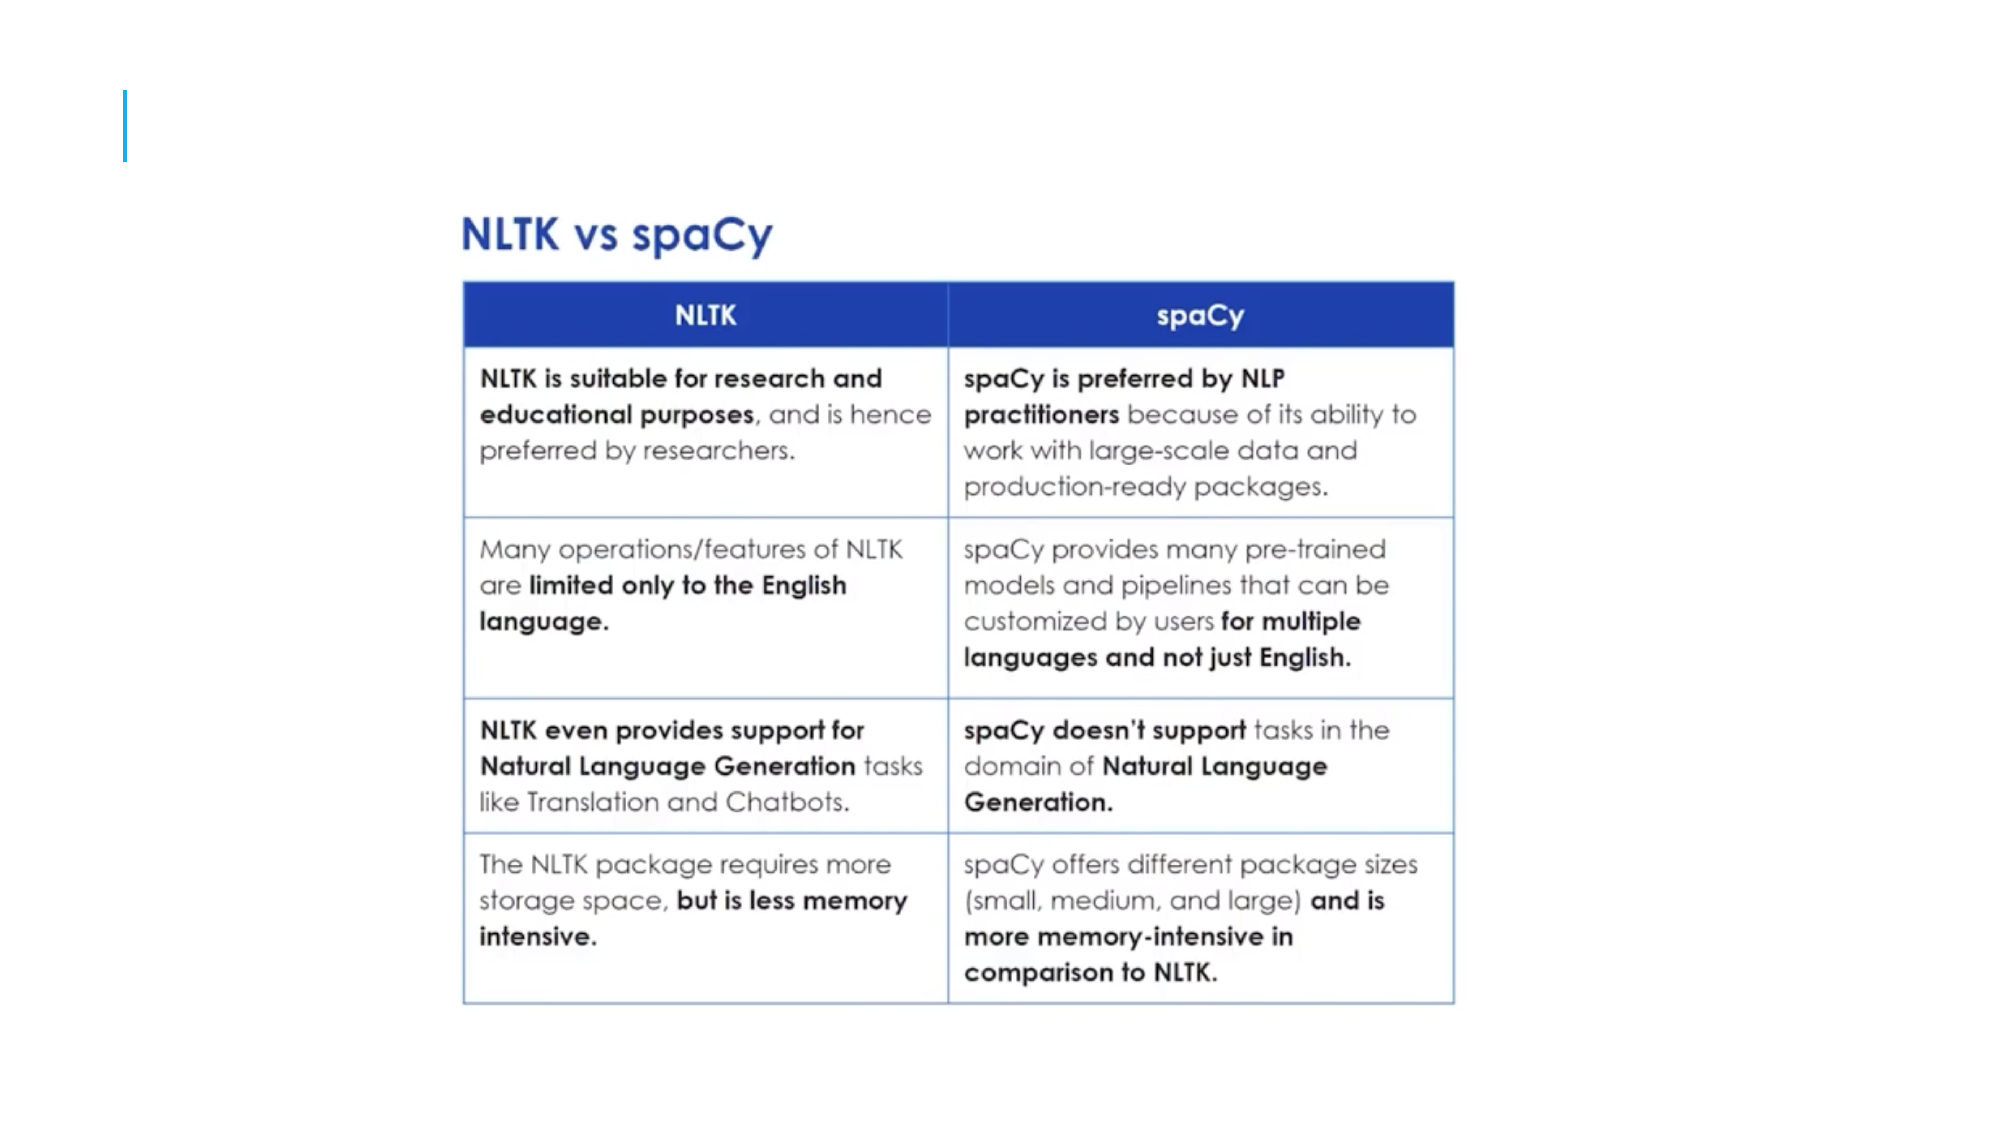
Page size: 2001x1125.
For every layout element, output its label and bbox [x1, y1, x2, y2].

list [450, 200, 1496, 1036]
